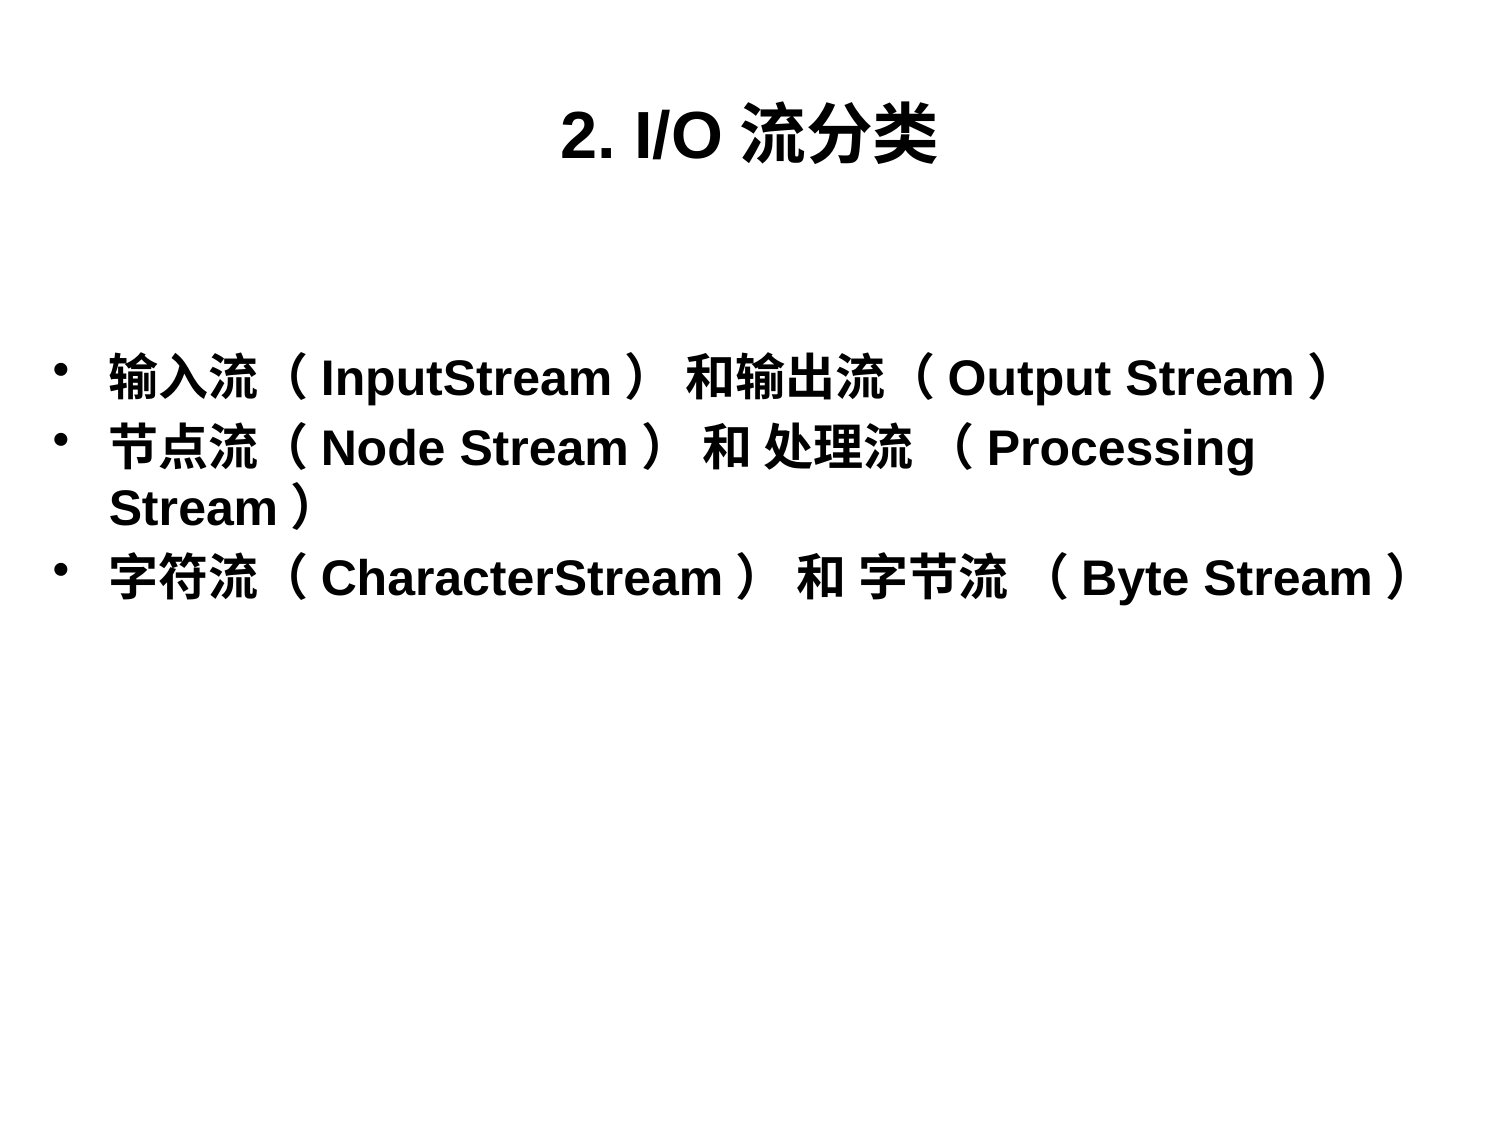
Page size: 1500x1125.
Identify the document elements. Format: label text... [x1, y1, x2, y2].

title 2. I/O流分类 [75, 78, 1425, 266]
list 输入流（InputStream） 和输出流（Output Stream） 节点流（Node Stream） 和 处理流 （Processing Stream） 字符流（CharacterStream） 和 字节流 （Byte Stream） [37, 338, 1463, 1081]
